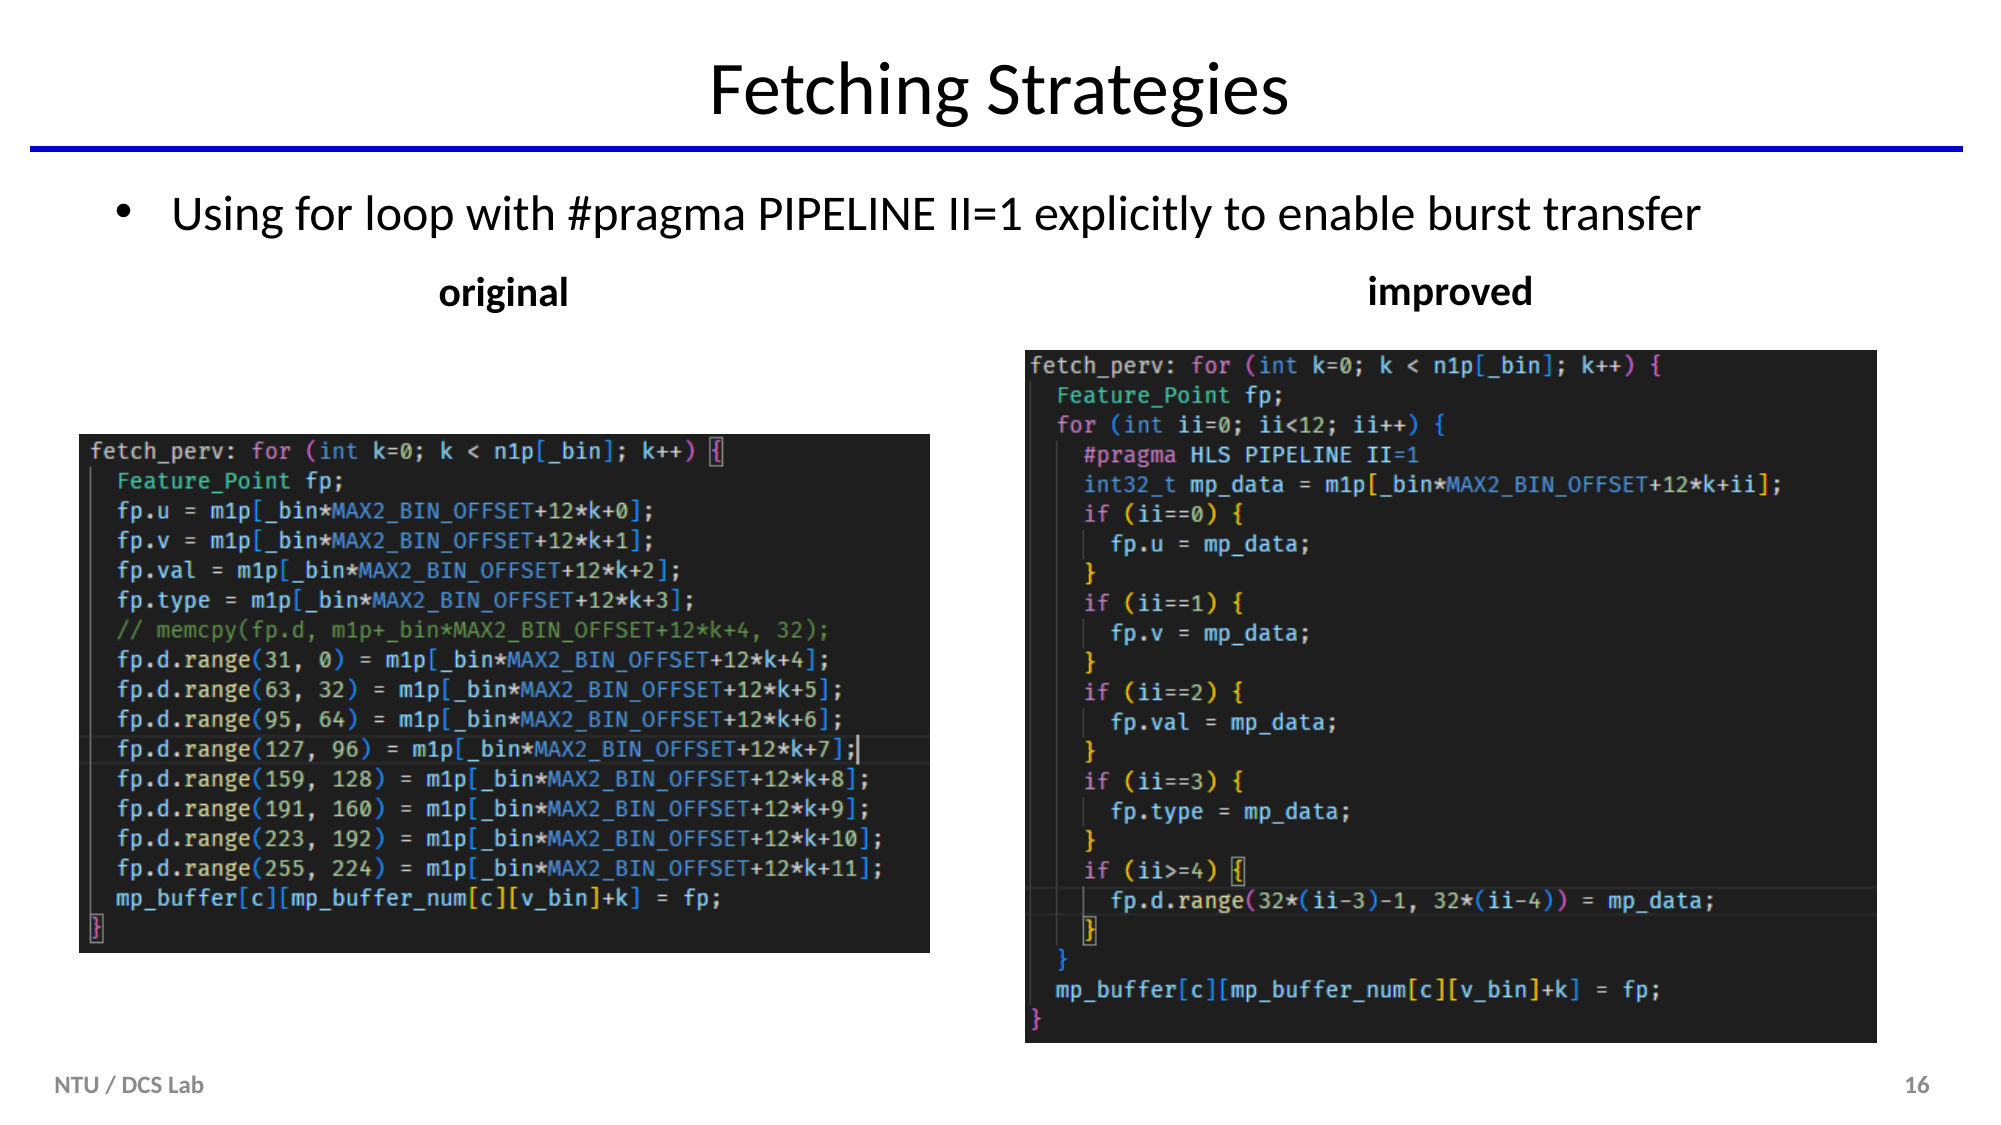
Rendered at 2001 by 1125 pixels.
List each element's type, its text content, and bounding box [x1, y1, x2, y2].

list Using for loop with #pragma PIPELINE II=1 explicitly to enable burst transfer [99, 172, 1900, 1047]
title Fetching Strategies [99, 30, 1900, 138]
picture [78, 434, 930, 953]
text_box original [423, 256, 585, 322]
picture [1024, 350, 1877, 1043]
slide_number 16 [1433, 1042, 1945, 1125]
text_box improved [1352, 255, 1549, 321]
footer NTU / DCS Lab [39, 1042, 673, 1125]
